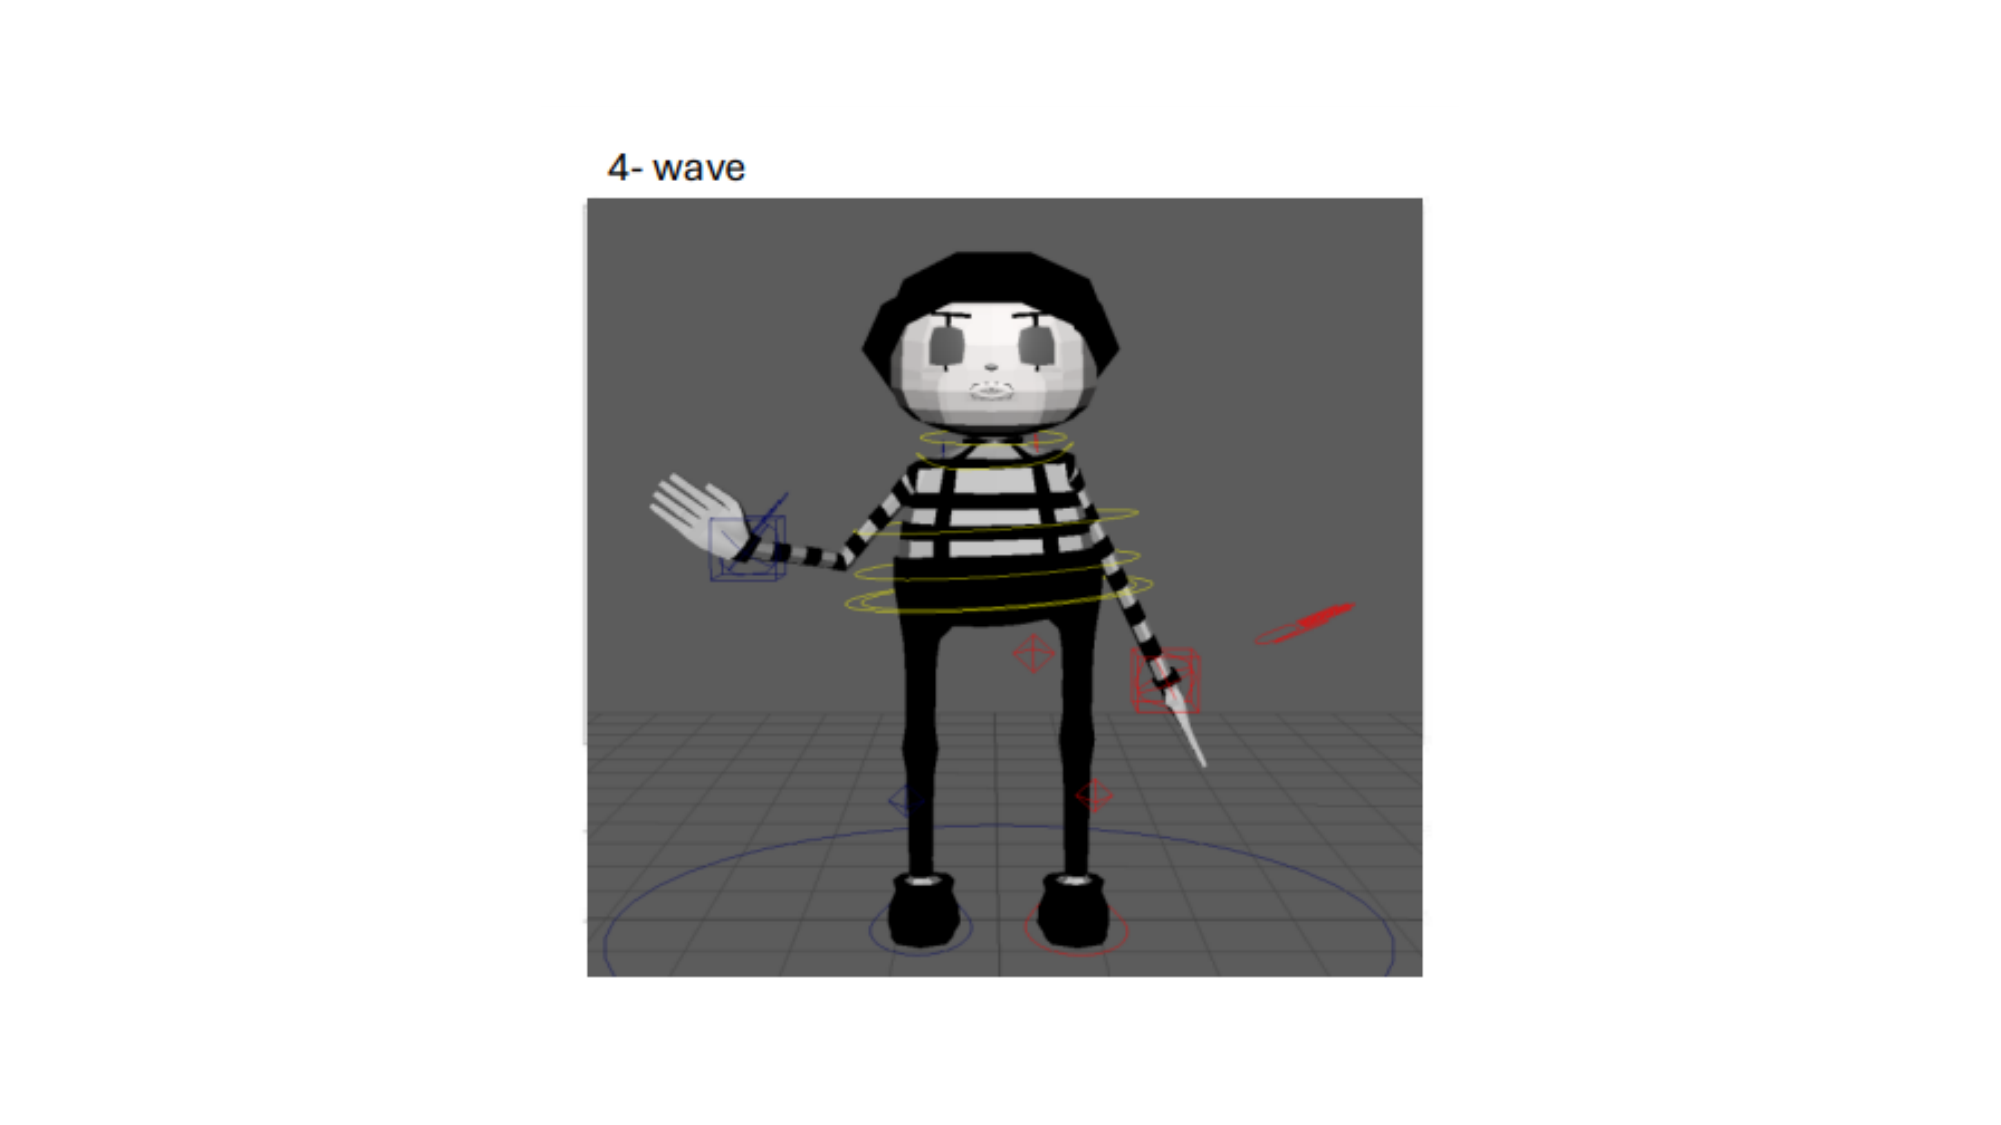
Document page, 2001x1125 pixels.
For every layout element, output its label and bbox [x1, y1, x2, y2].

picture [541, 104, 1459, 1020]
